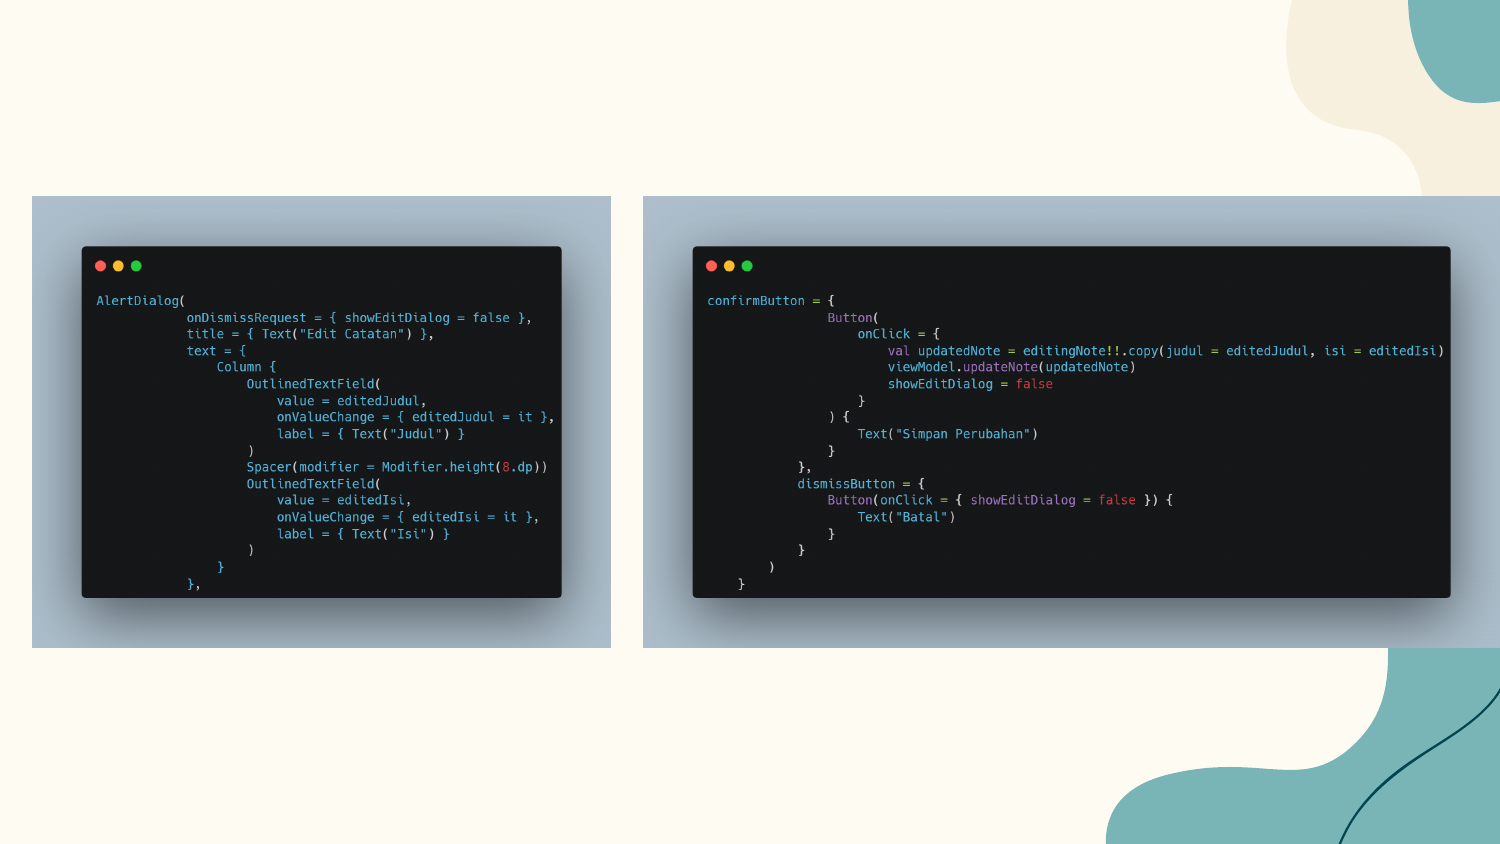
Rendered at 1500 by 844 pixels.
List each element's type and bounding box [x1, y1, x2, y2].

picture [32, 196, 612, 648]
picture [642, 196, 1500, 648]
